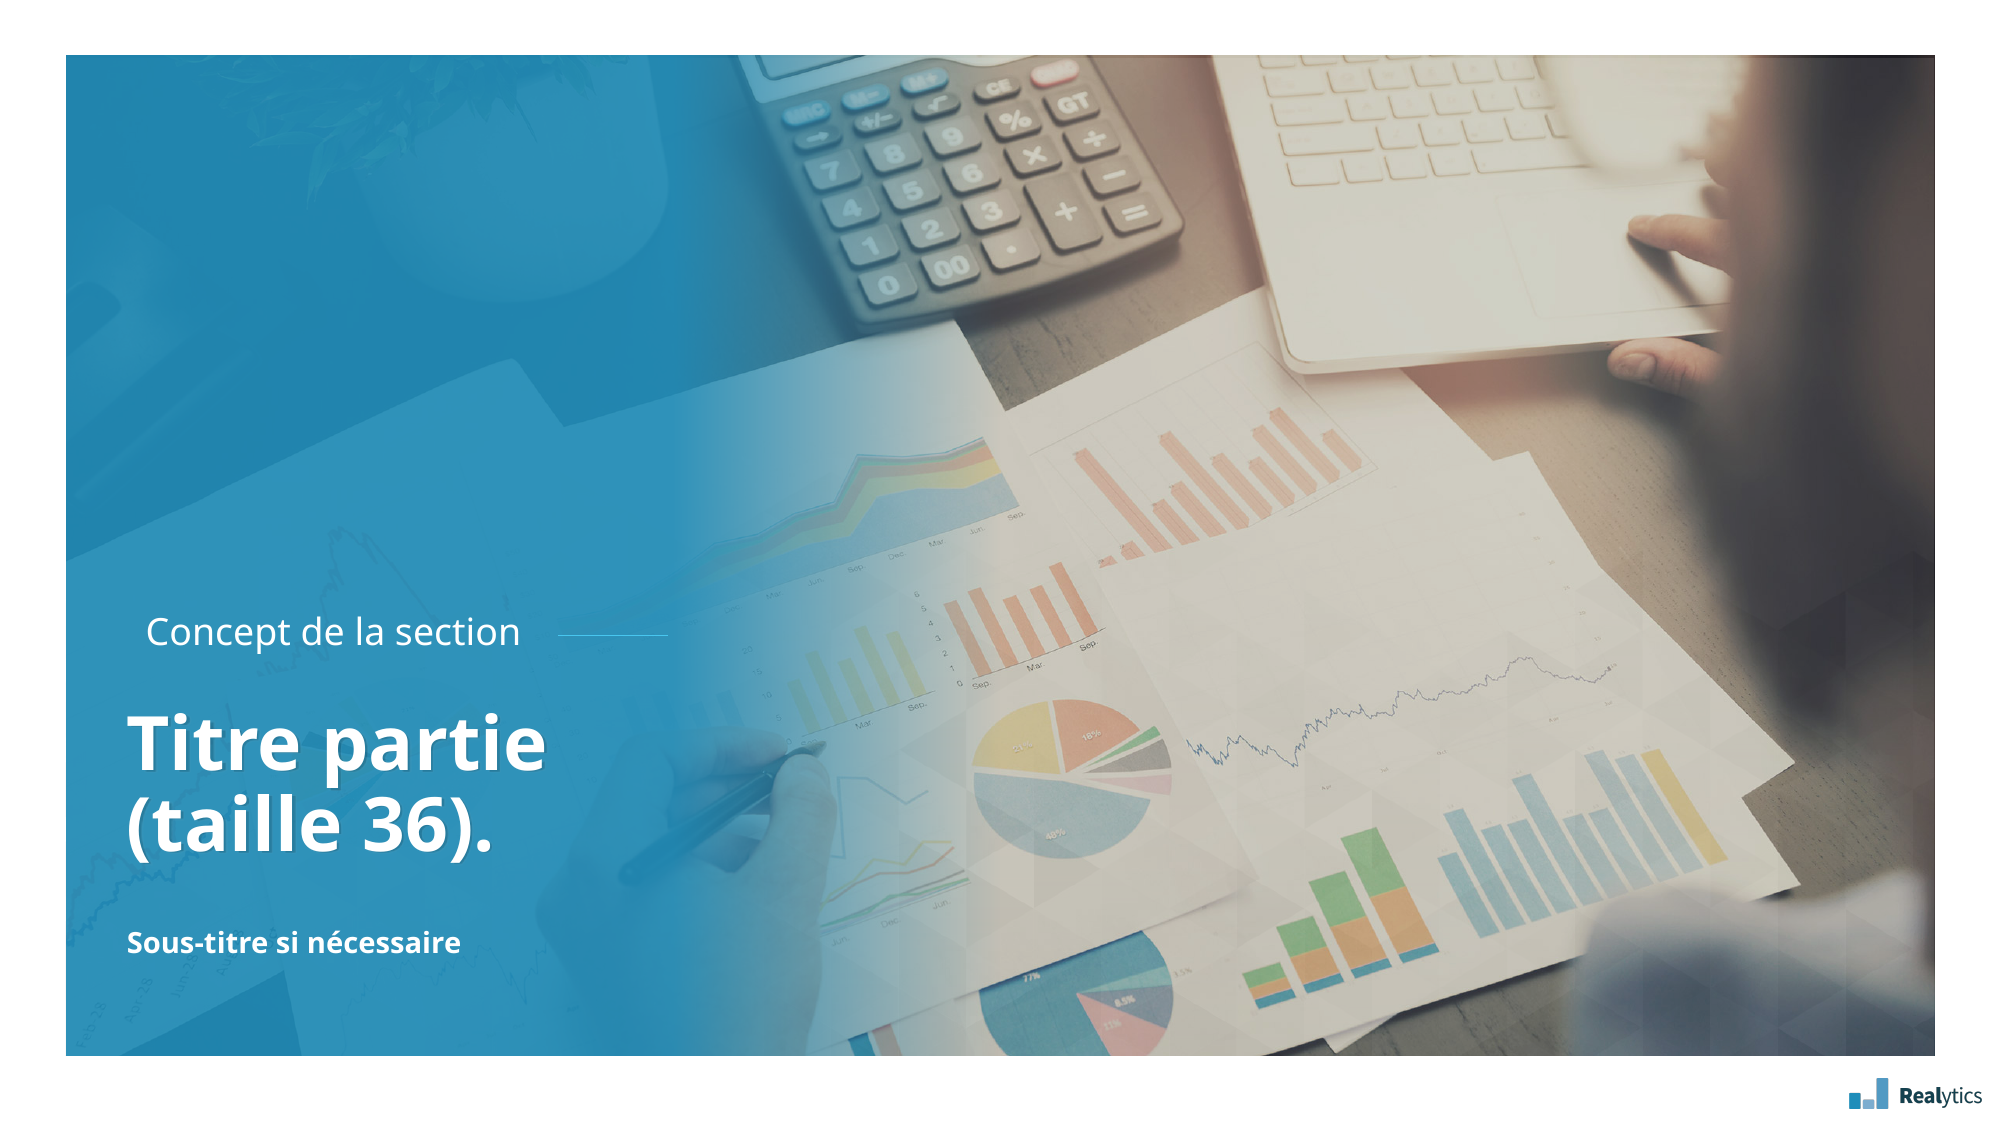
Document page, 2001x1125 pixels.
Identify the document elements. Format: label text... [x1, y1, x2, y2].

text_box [111, 600, 668, 662]
picture [1849, 1078, 1982, 1109]
text_box Sous-titre si nécessaire [111, 917, 860, 1035]
text_box Titre partie (taille 36). [111, 705, 828, 869]
picture [789, 55, 1935, 1056]
